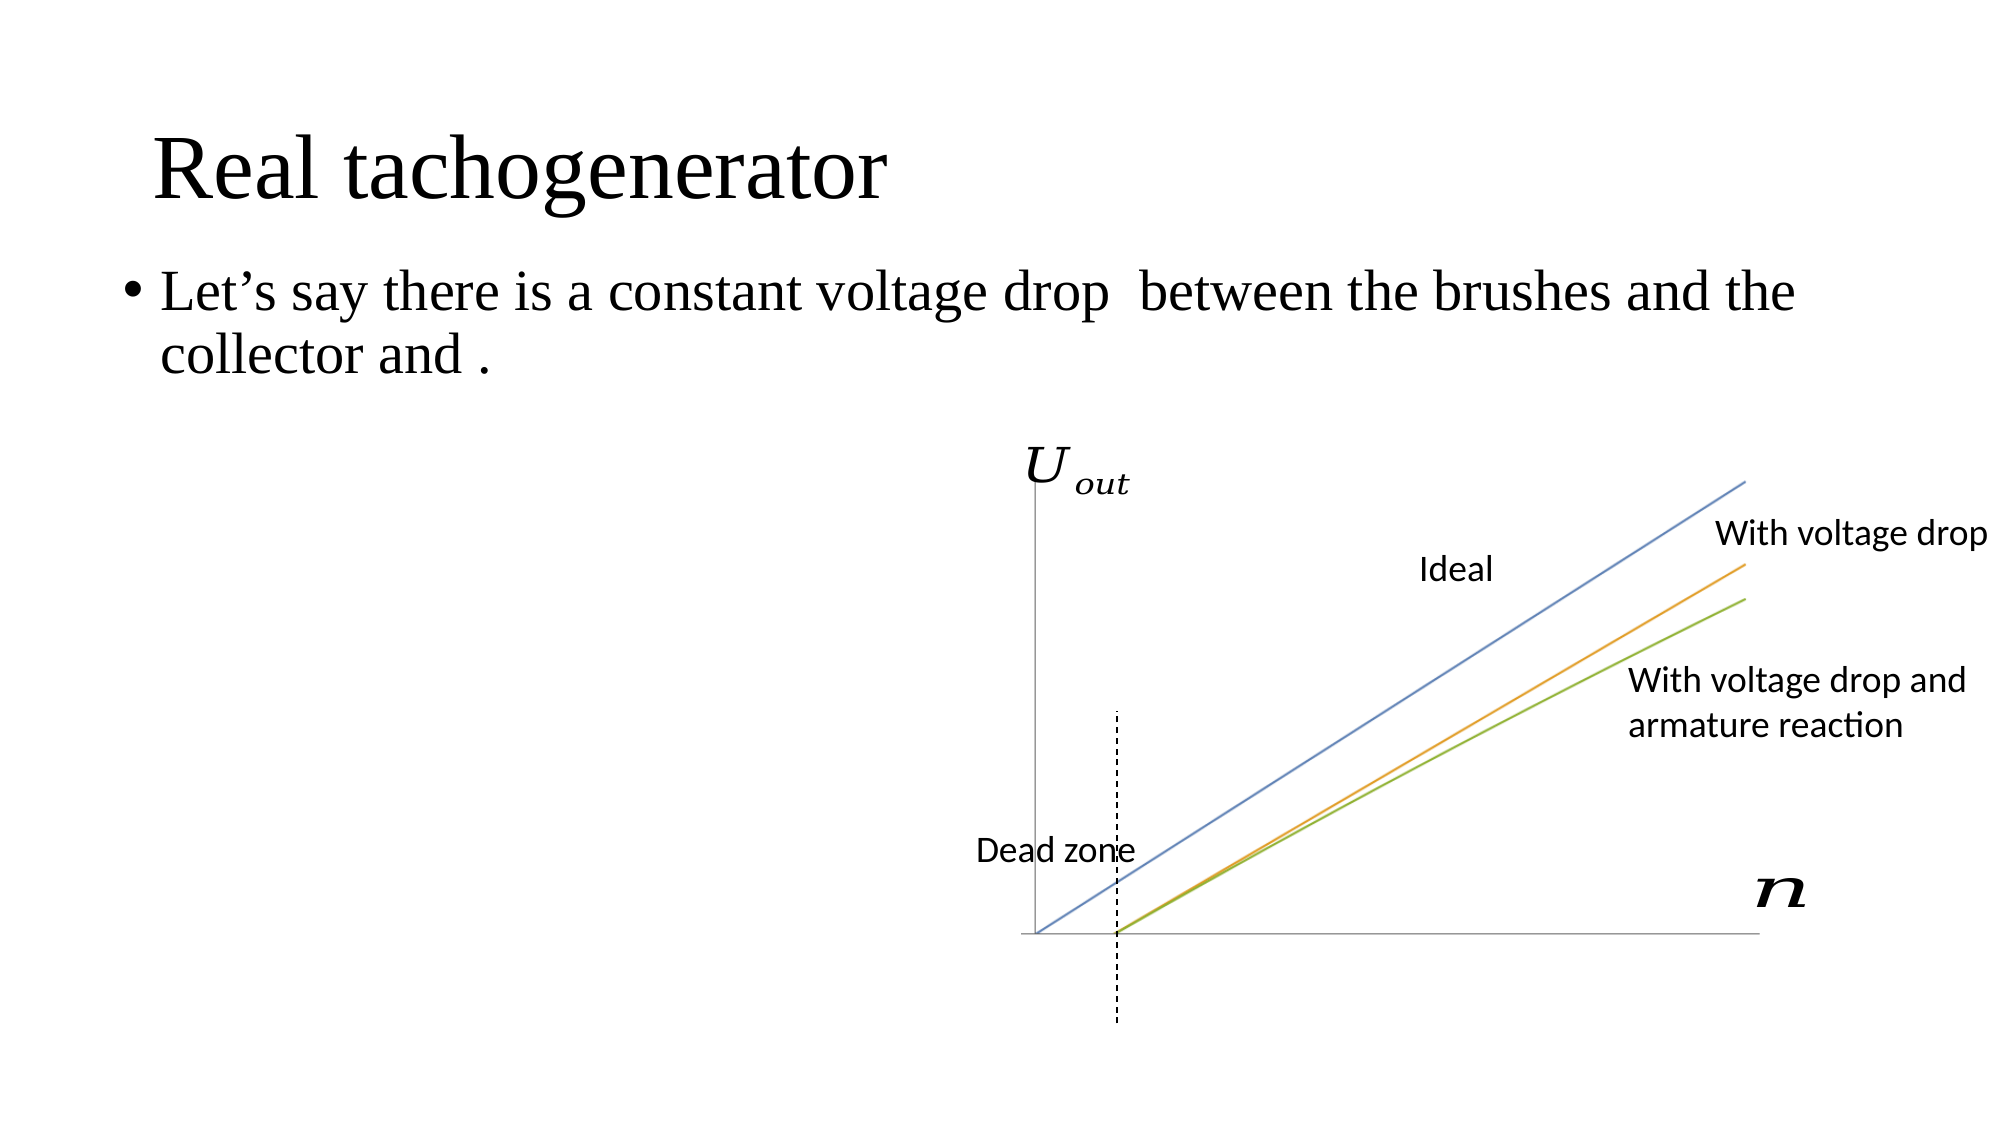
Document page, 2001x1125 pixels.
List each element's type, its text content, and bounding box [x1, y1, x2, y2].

text_box Dead zone [961, 817, 1021, 878]
text_box With voltage drop and armature reaction [1786, 647, 2000, 753]
text_box With voltage drop [1786, 500, 2000, 561]
picture [1021, 469, 1786, 947]
title Real tachogenerator [137, 59, 1863, 278]
